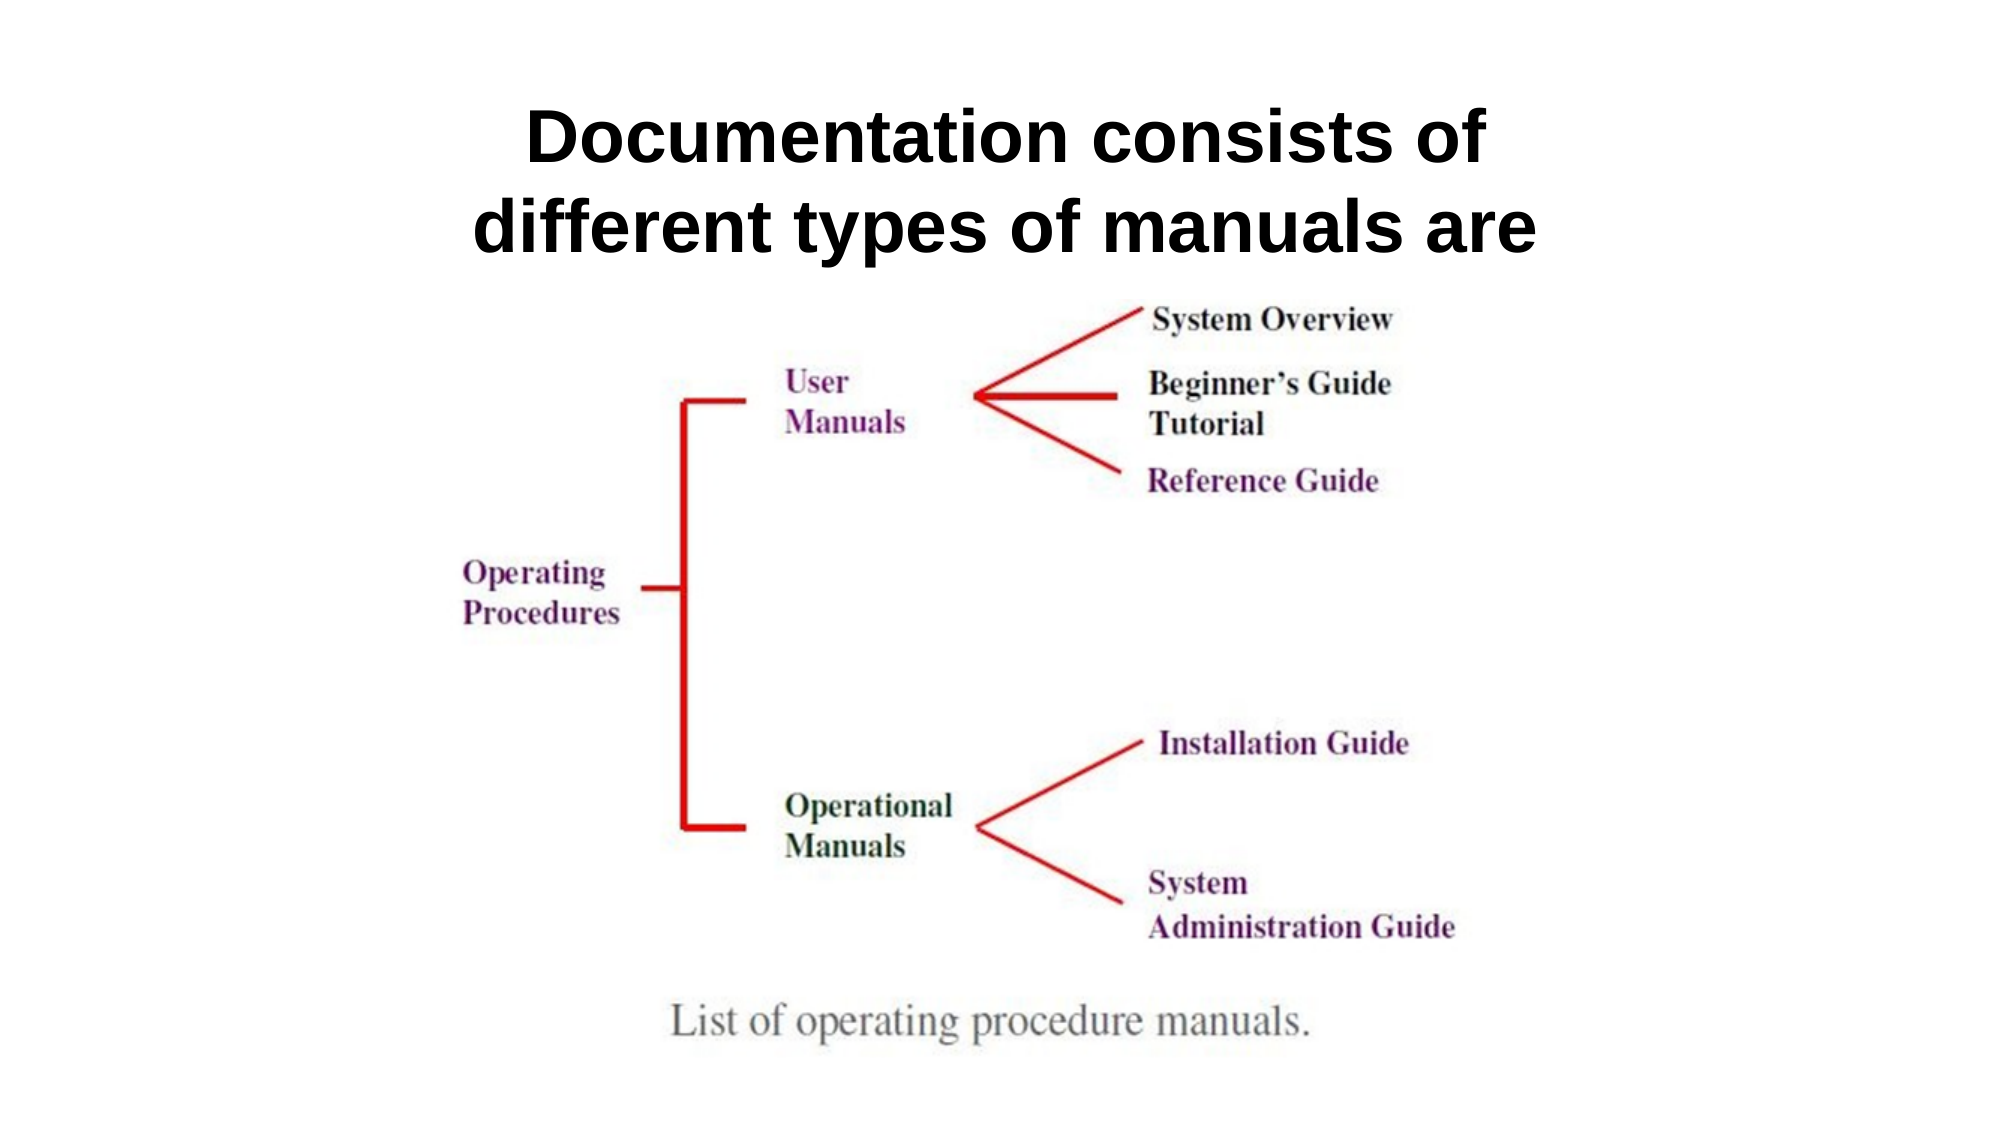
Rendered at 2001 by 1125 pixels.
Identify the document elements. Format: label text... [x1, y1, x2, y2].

title Documentation consists of different types of manuals are [399, 87, 1613, 270]
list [399, 299, 1618, 1125]
